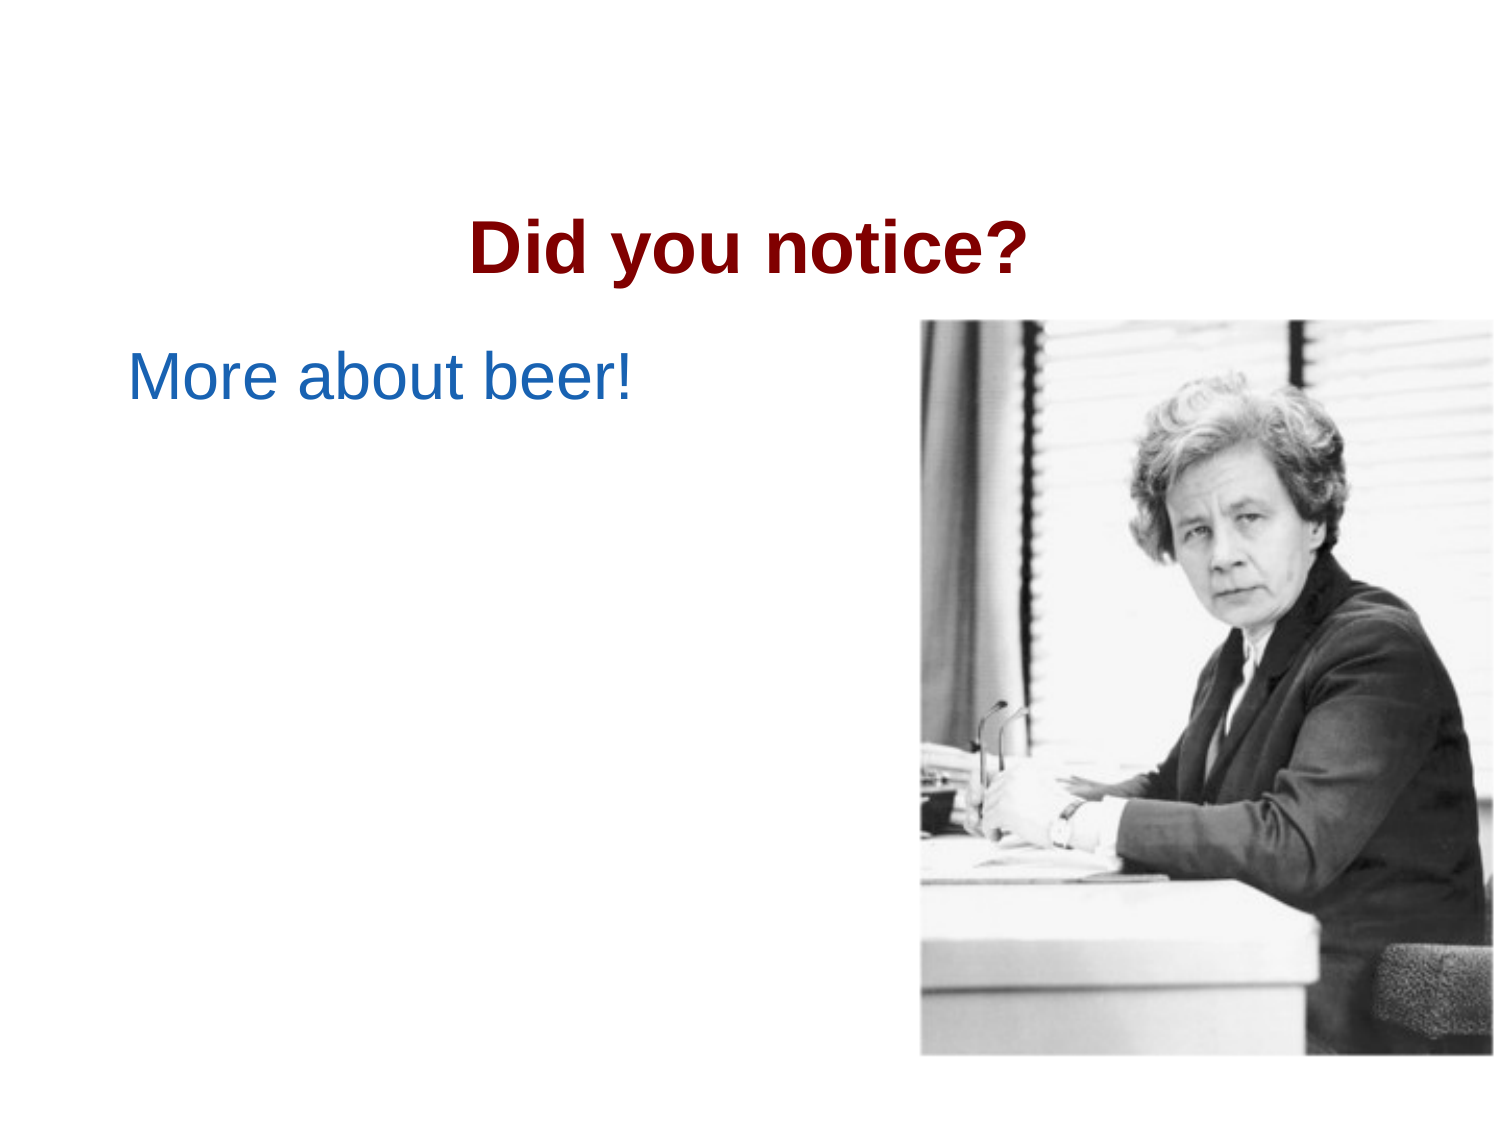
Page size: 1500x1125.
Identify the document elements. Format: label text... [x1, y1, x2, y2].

title Did you notice? [112, 199, 1388, 288]
list More about beer! [112, 324, 905, 1001]
picture [910, 312, 1500, 1072]
